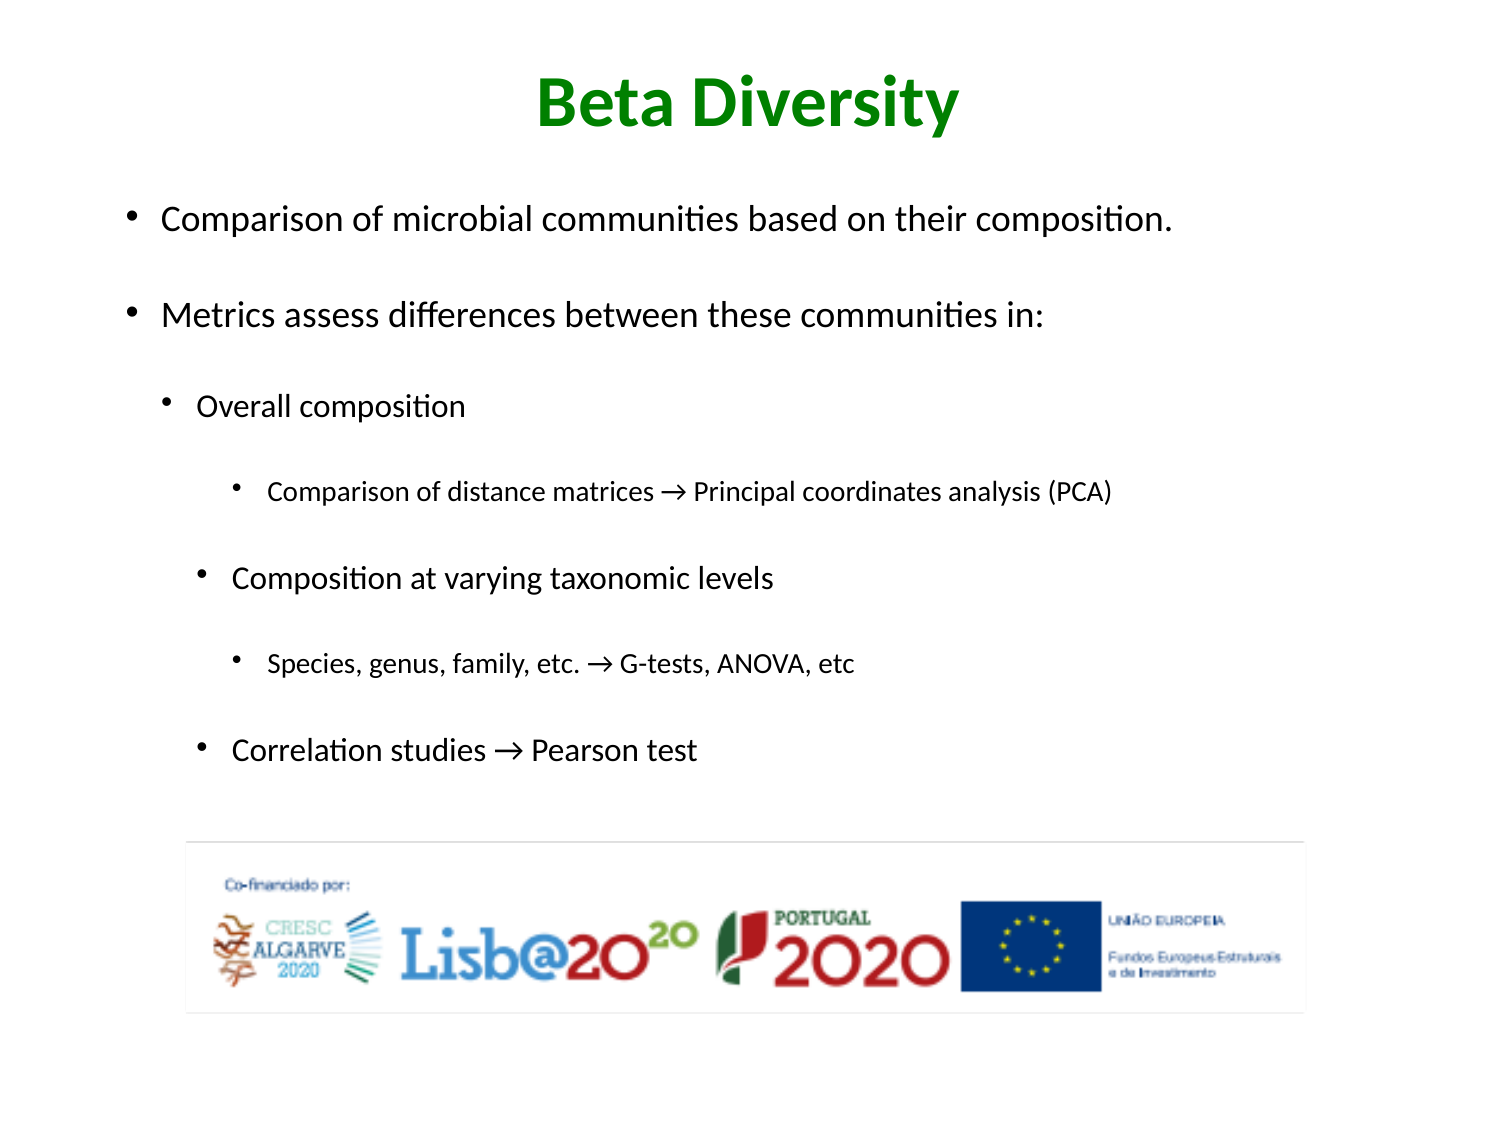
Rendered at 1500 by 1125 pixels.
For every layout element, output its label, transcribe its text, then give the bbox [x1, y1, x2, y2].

picture [185, 831, 1313, 1033]
text_box Beta Diversity [73, 45, 1424, 149]
text_box Comparison of microbial communities based on their composition. Metrics assess differences between these communities in: Overall composition Comparison of distance matrices → Principal coordinates analysis (PCA) Composition at varying taxonomic levels Species, genus, family, etc. → G-tests, ANOVA, etc Correlation studies → Pearson test [110, 172, 1387, 421]
